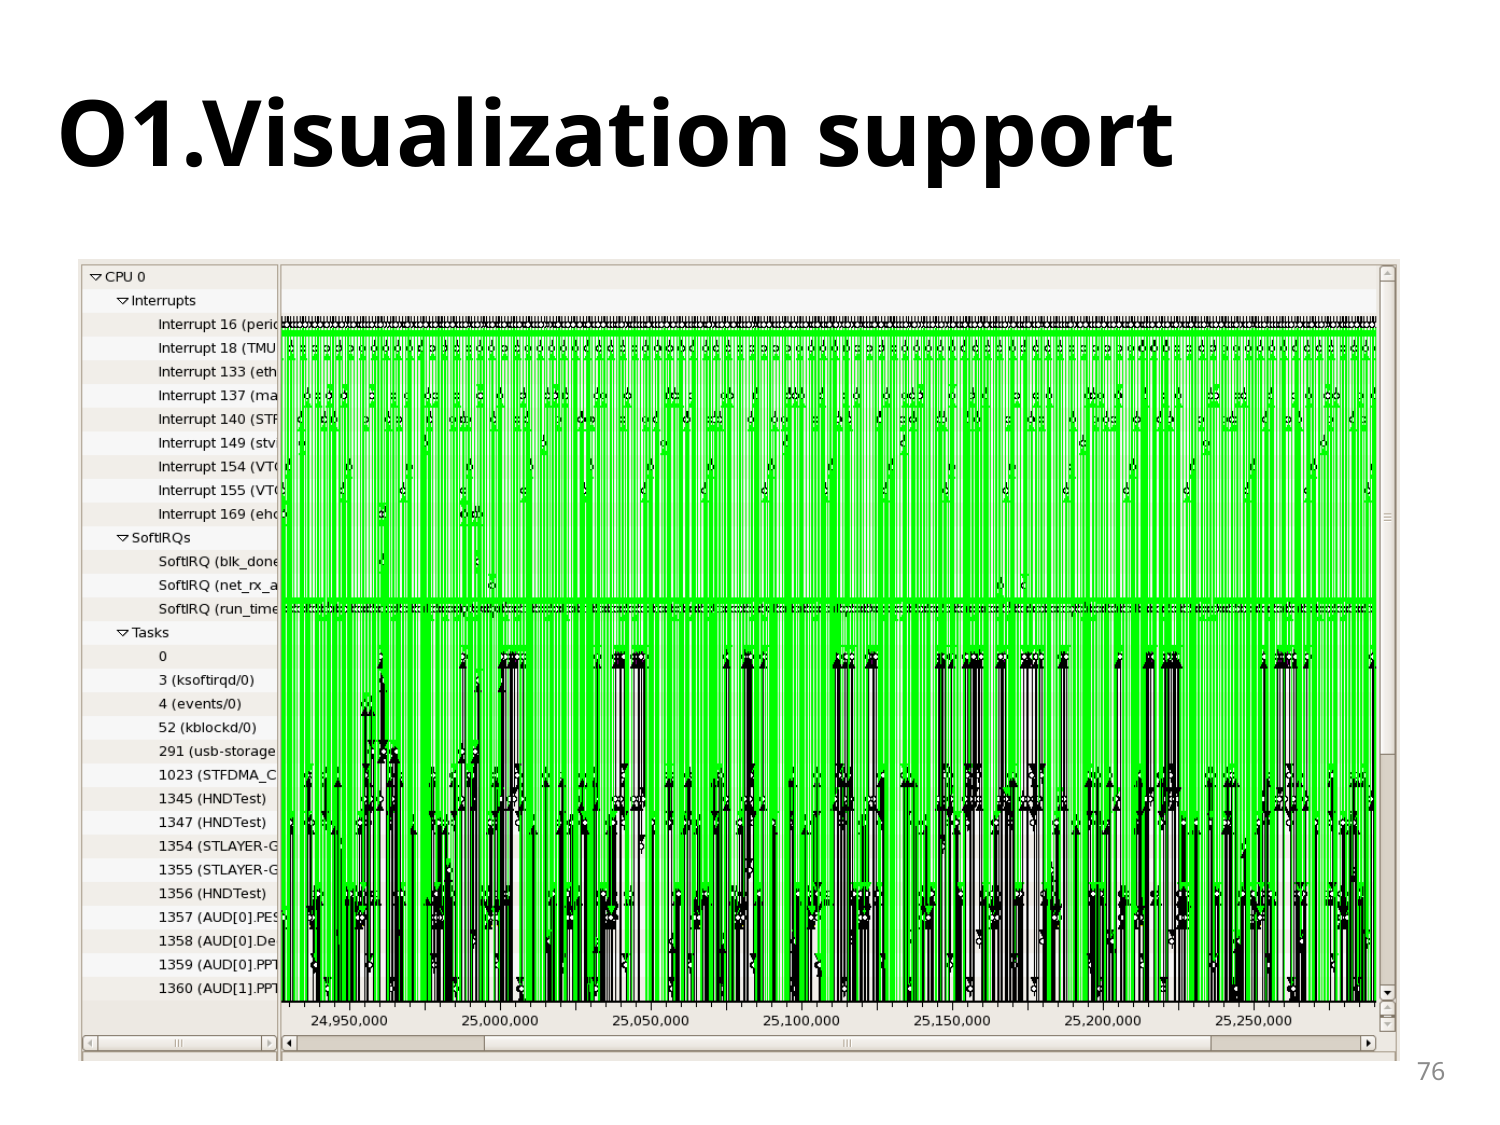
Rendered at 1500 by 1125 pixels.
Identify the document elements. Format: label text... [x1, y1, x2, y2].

title O1.Visualization support [41, 59, 1461, 215]
slide_number 76 [1059, 1042, 1461, 1103]
picture [78, 259, 1400, 1061]
